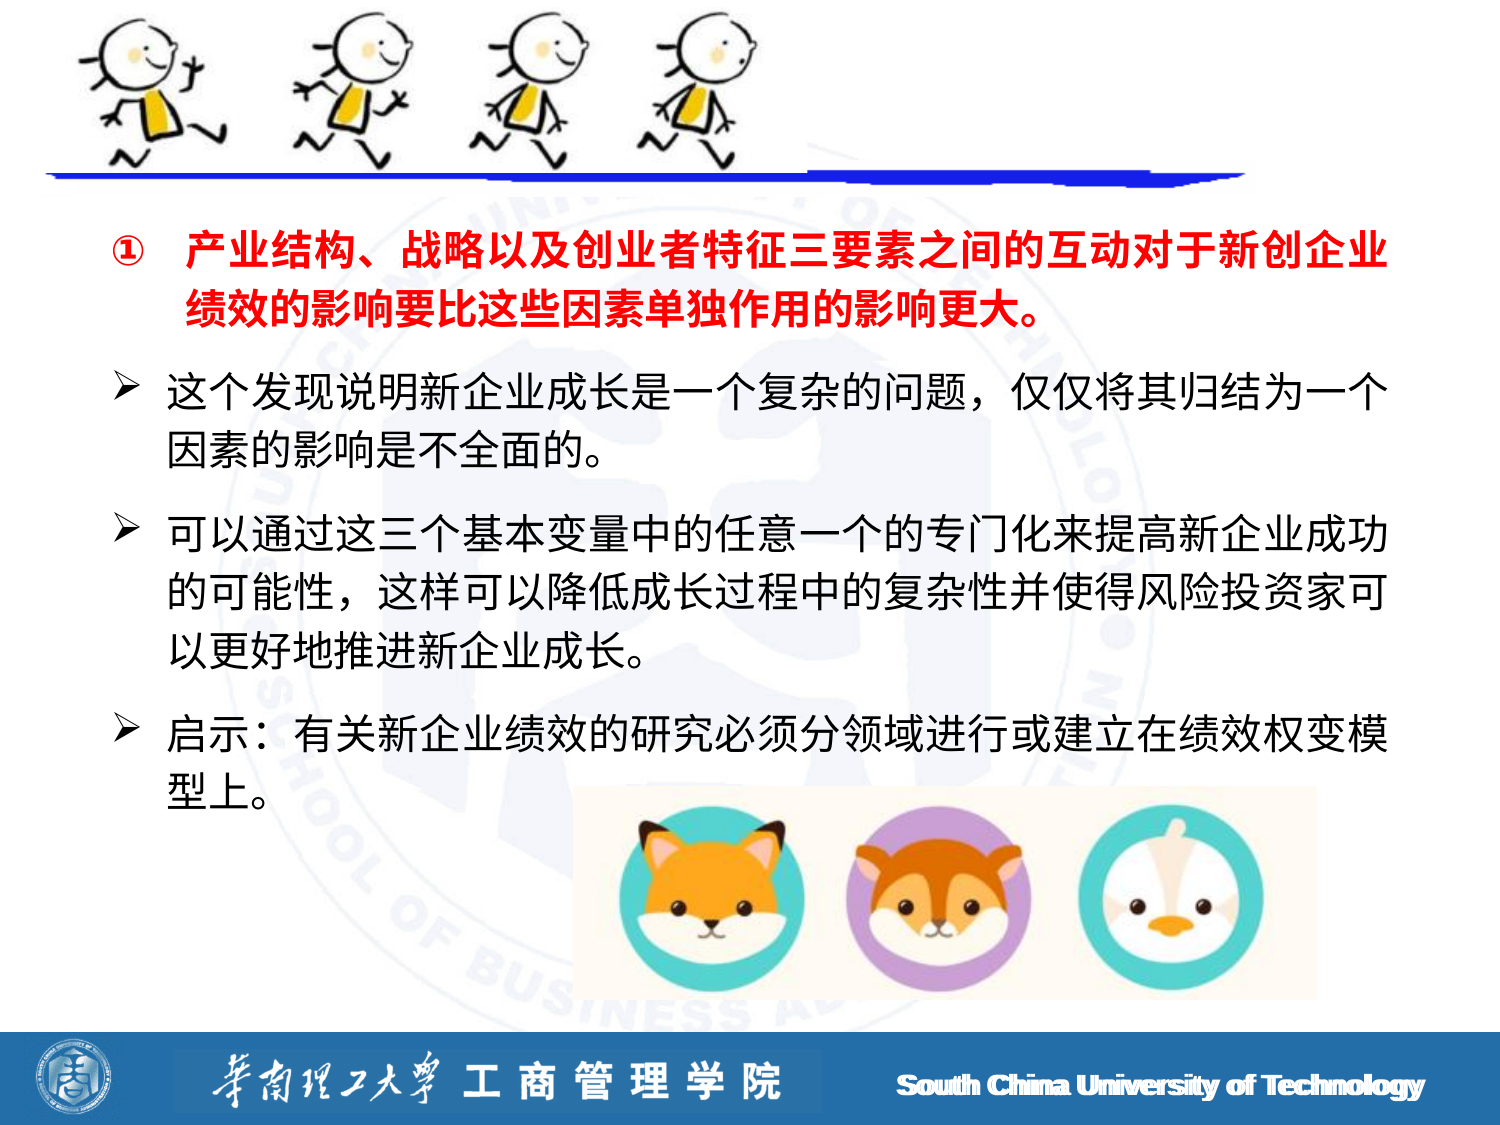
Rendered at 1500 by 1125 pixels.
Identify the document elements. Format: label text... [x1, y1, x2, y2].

footer South China University of Technology [826, 1058, 1500, 1125]
picture [29, 7, 1270, 208]
text_box 产业结构、战略以及创业者特征三要素之间的互动对于新创企业绩效的影响要比这些因素单独作用的影响更大。 这个发现说明新企业成长是一个复杂的问题，仅仅将其归结为一个因素的影响是不全面的。 可以通过这三个基本变量中的任意一个的专门化来提高新企业成功的可能性，这样可以降低成长过程中的复杂性并使得风险投资家可以更好地推进新企业成长。 启示：有关新企业绩效的研究必须分领域进行或建立在绩效权变模型上。 [95, 208, 1405, 823]
picture [0, 786, 1500, 1125]
